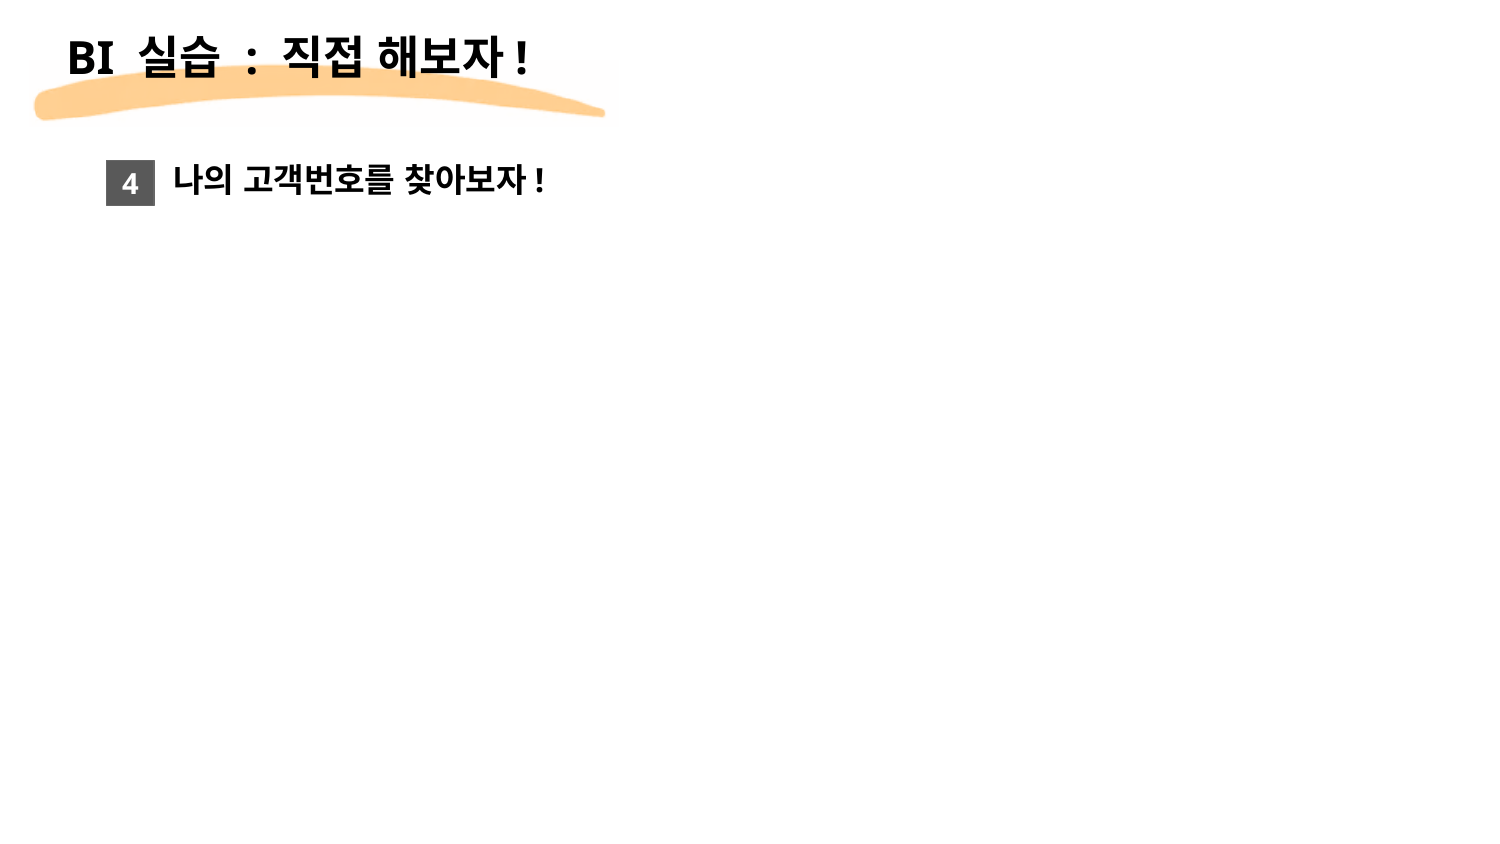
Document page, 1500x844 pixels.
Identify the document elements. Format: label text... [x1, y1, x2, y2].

text_box 나의 고객번호를 찾아보자! [158, 144, 1481, 212]
text_box BI 실습 : 직접 해보자! [51, 13, 628, 108]
text_box 4 [106, 160, 155, 206]
picture [28, 60, 619, 128]
